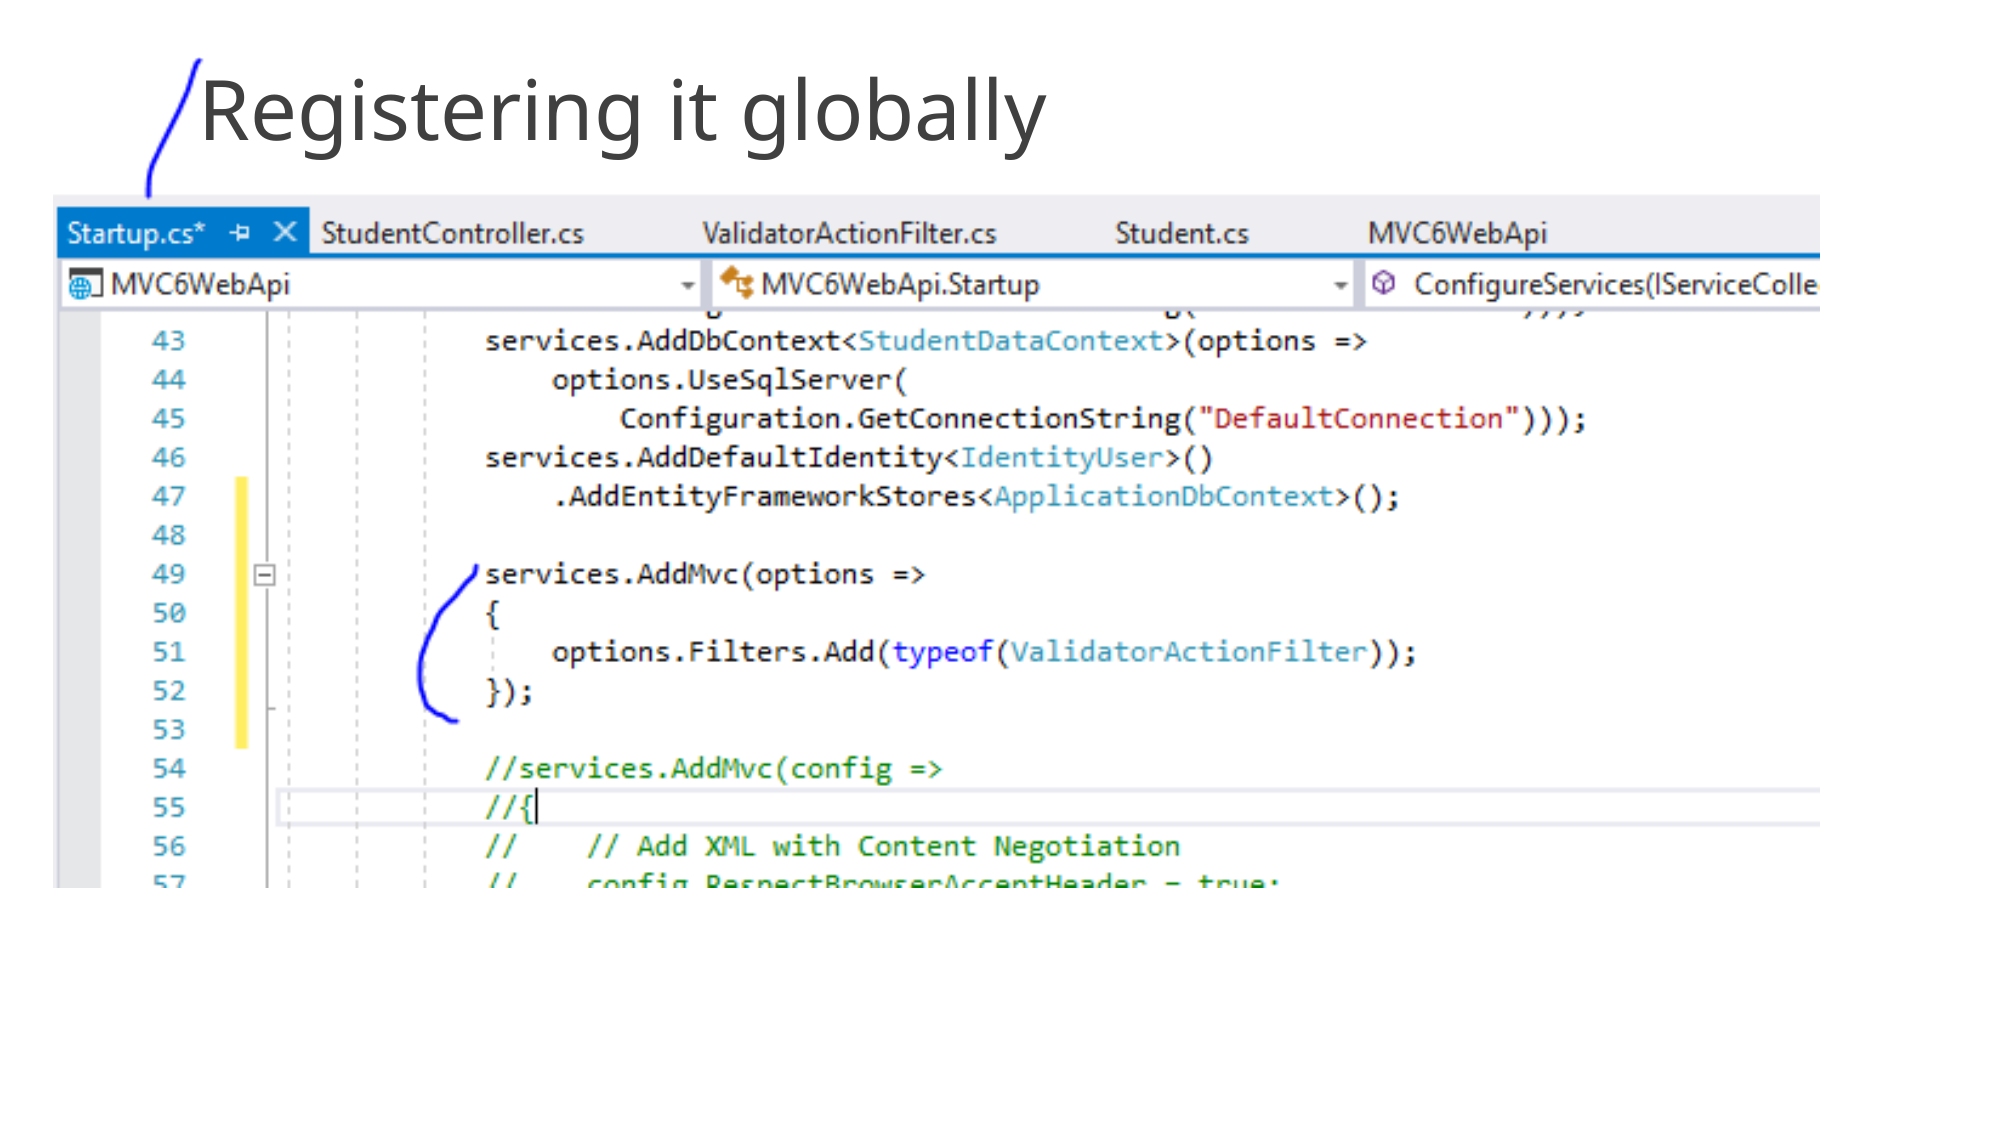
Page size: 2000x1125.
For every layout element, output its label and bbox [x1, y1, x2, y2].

picture [53, 57, 1821, 888]
